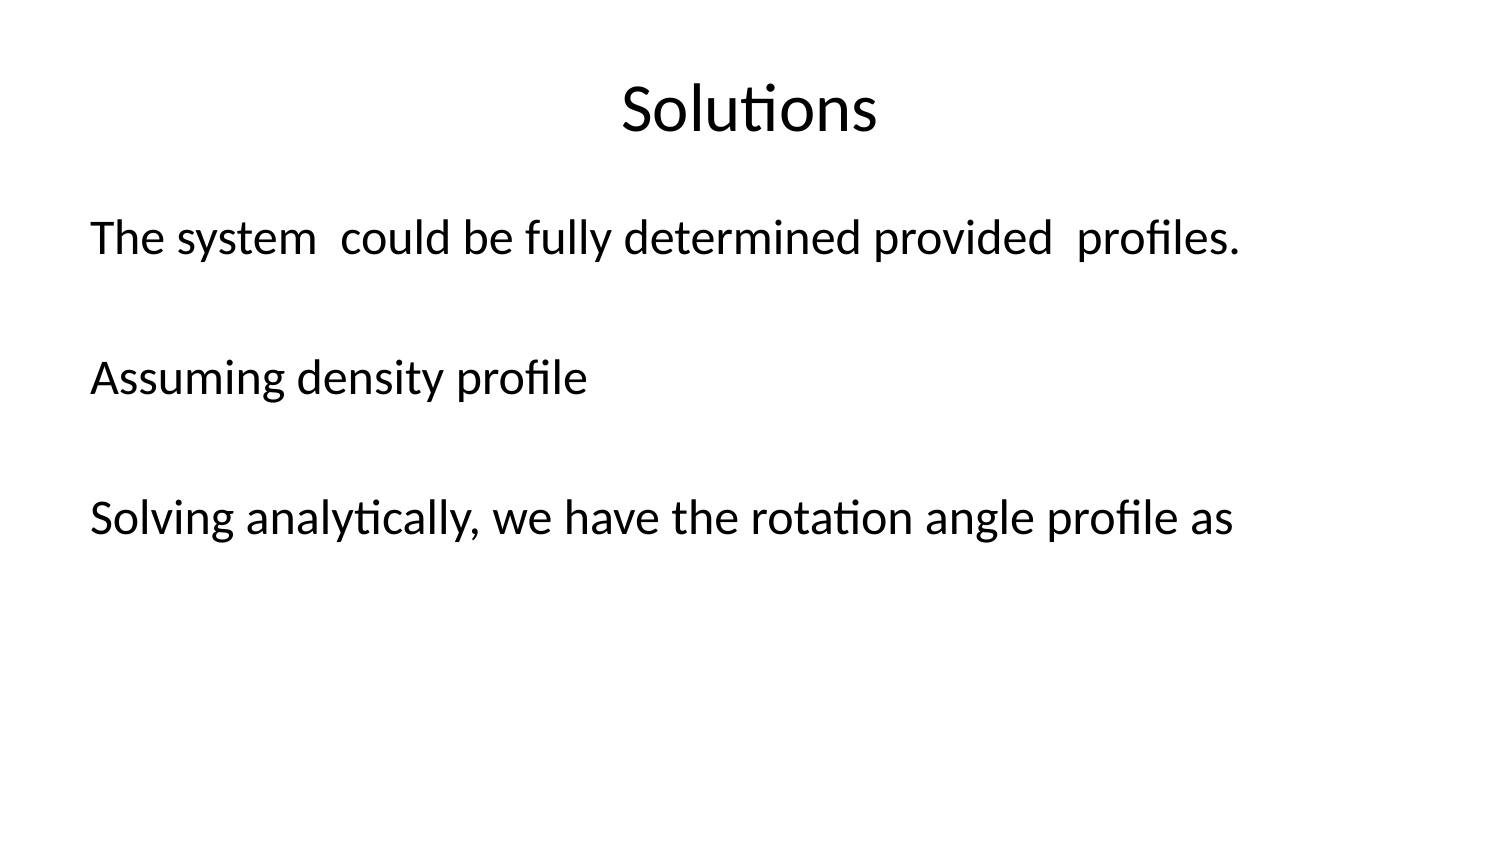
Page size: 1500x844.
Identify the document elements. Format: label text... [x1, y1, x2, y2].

title Solutions [75, 33, 1425, 175]
